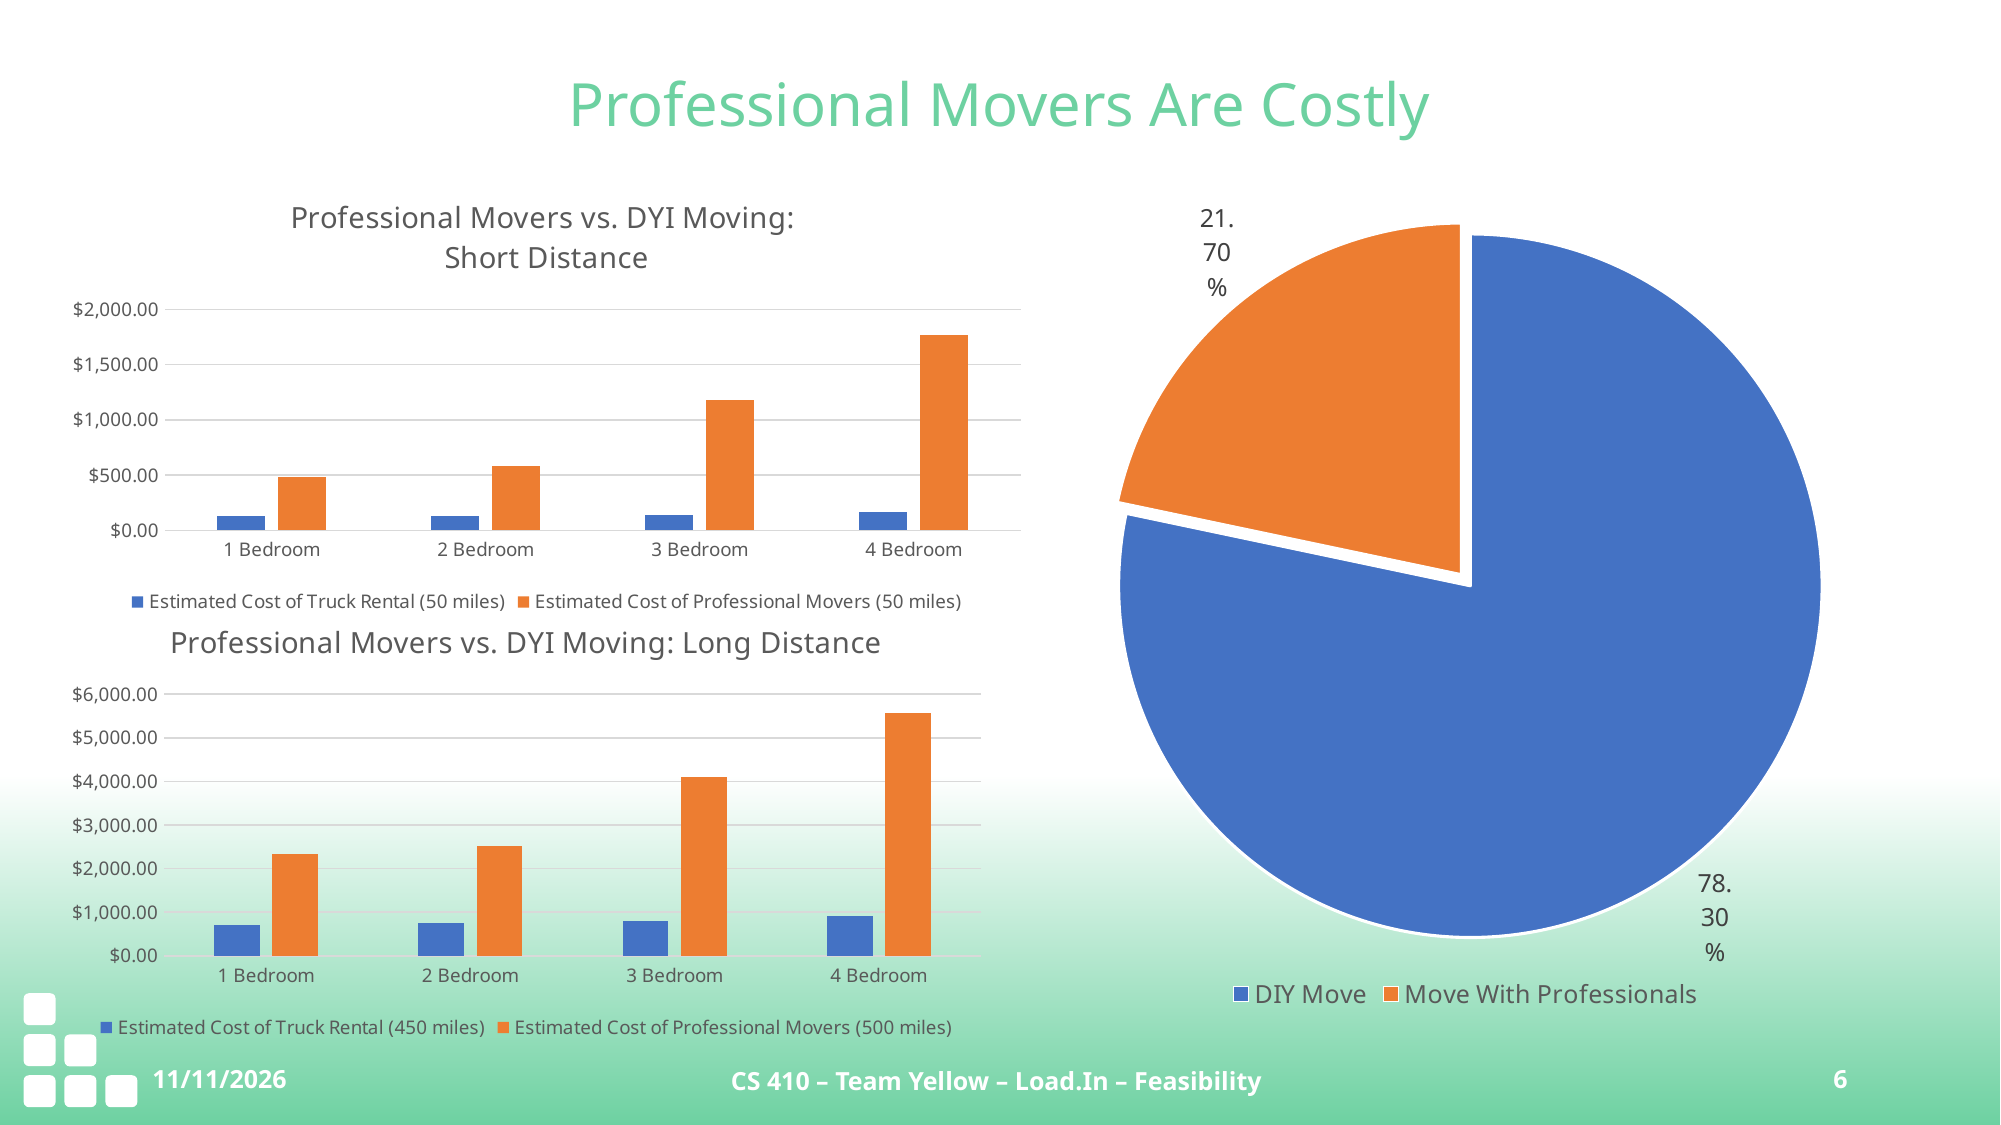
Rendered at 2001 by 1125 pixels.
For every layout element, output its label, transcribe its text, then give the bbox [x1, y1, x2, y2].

text_box 10/08/2020 [137, 1055, 588, 1125]
text_box <number> [1412, 1035, 1863, 1125]
text_box Professional Movers Are Costly [137, 59, 1863, 149]
chart [52, 171, 1892, 1048]
text_box CS 410 – Team Yellow – Load.In – Feasibility [662, 1035, 1338, 1125]
